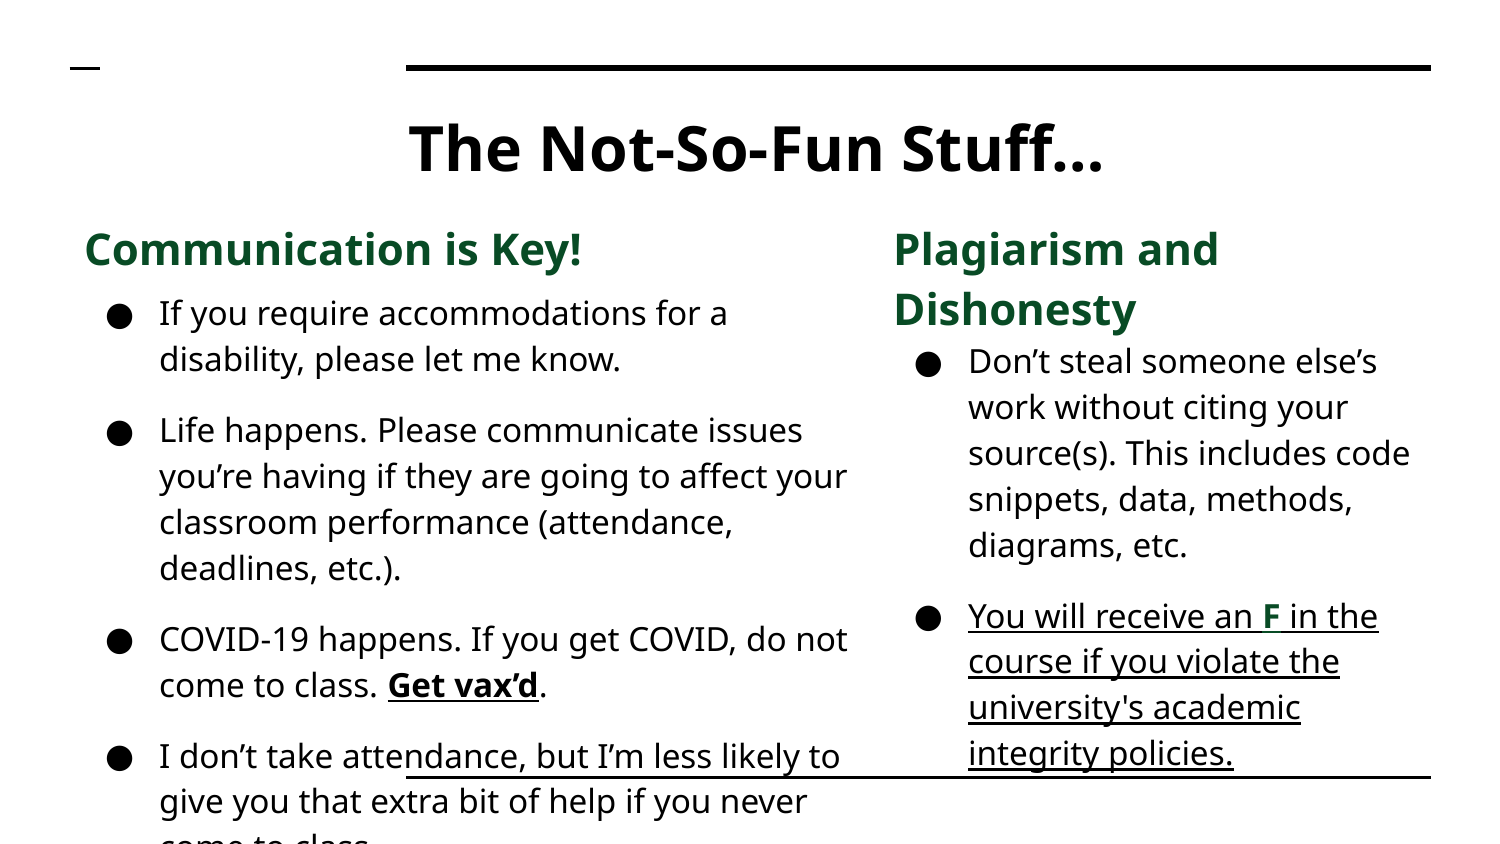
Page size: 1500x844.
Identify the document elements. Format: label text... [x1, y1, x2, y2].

list Plagiarism and Dishonesty Don’t steal someone else’s work without citing your source(s). This includes code snippets, data, methods, diagrams, etc. You will receive an F in the course if you violate the university's academic integrity policies. [878, 198, 1431, 756]
list Communication is Key! If you require accommodations for a disability, please let me know. Life happens. Please communicate issues you’re having if they are going to affect your classroom performance (attendance, deadlines, etc.). COVID-19 happens. If you get COVID, do not come to class. Get vax’d. I don’t take attendance, but I’m less likely to give you that extra bit of help if you never come to class. [69, 198, 898, 776]
title The Not-So-Fun Stuff… [393, 94, 1431, 198]
